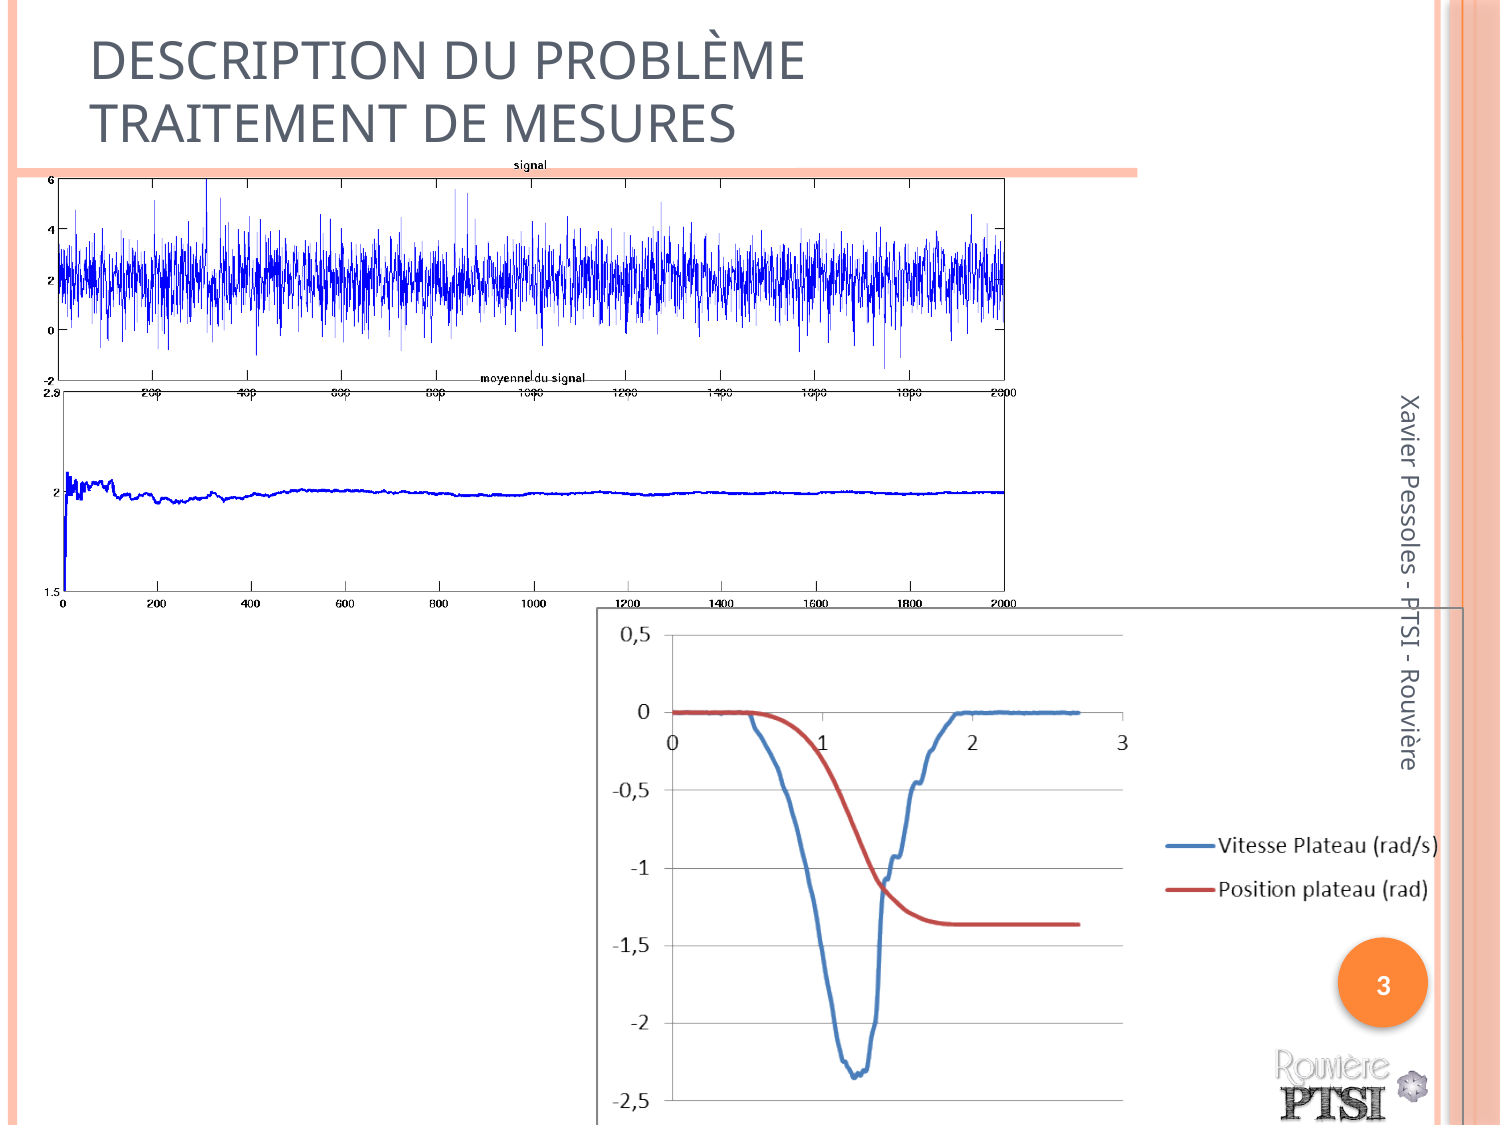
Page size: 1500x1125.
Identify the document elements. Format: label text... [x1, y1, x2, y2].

title Description du problème Traitement de mesures [75, 19, 1300, 161]
footer Xavier Pessoles - PTSI - Rouvière [1379, 380, 1440, 604]
picture [43, 160, 1464, 1125]
